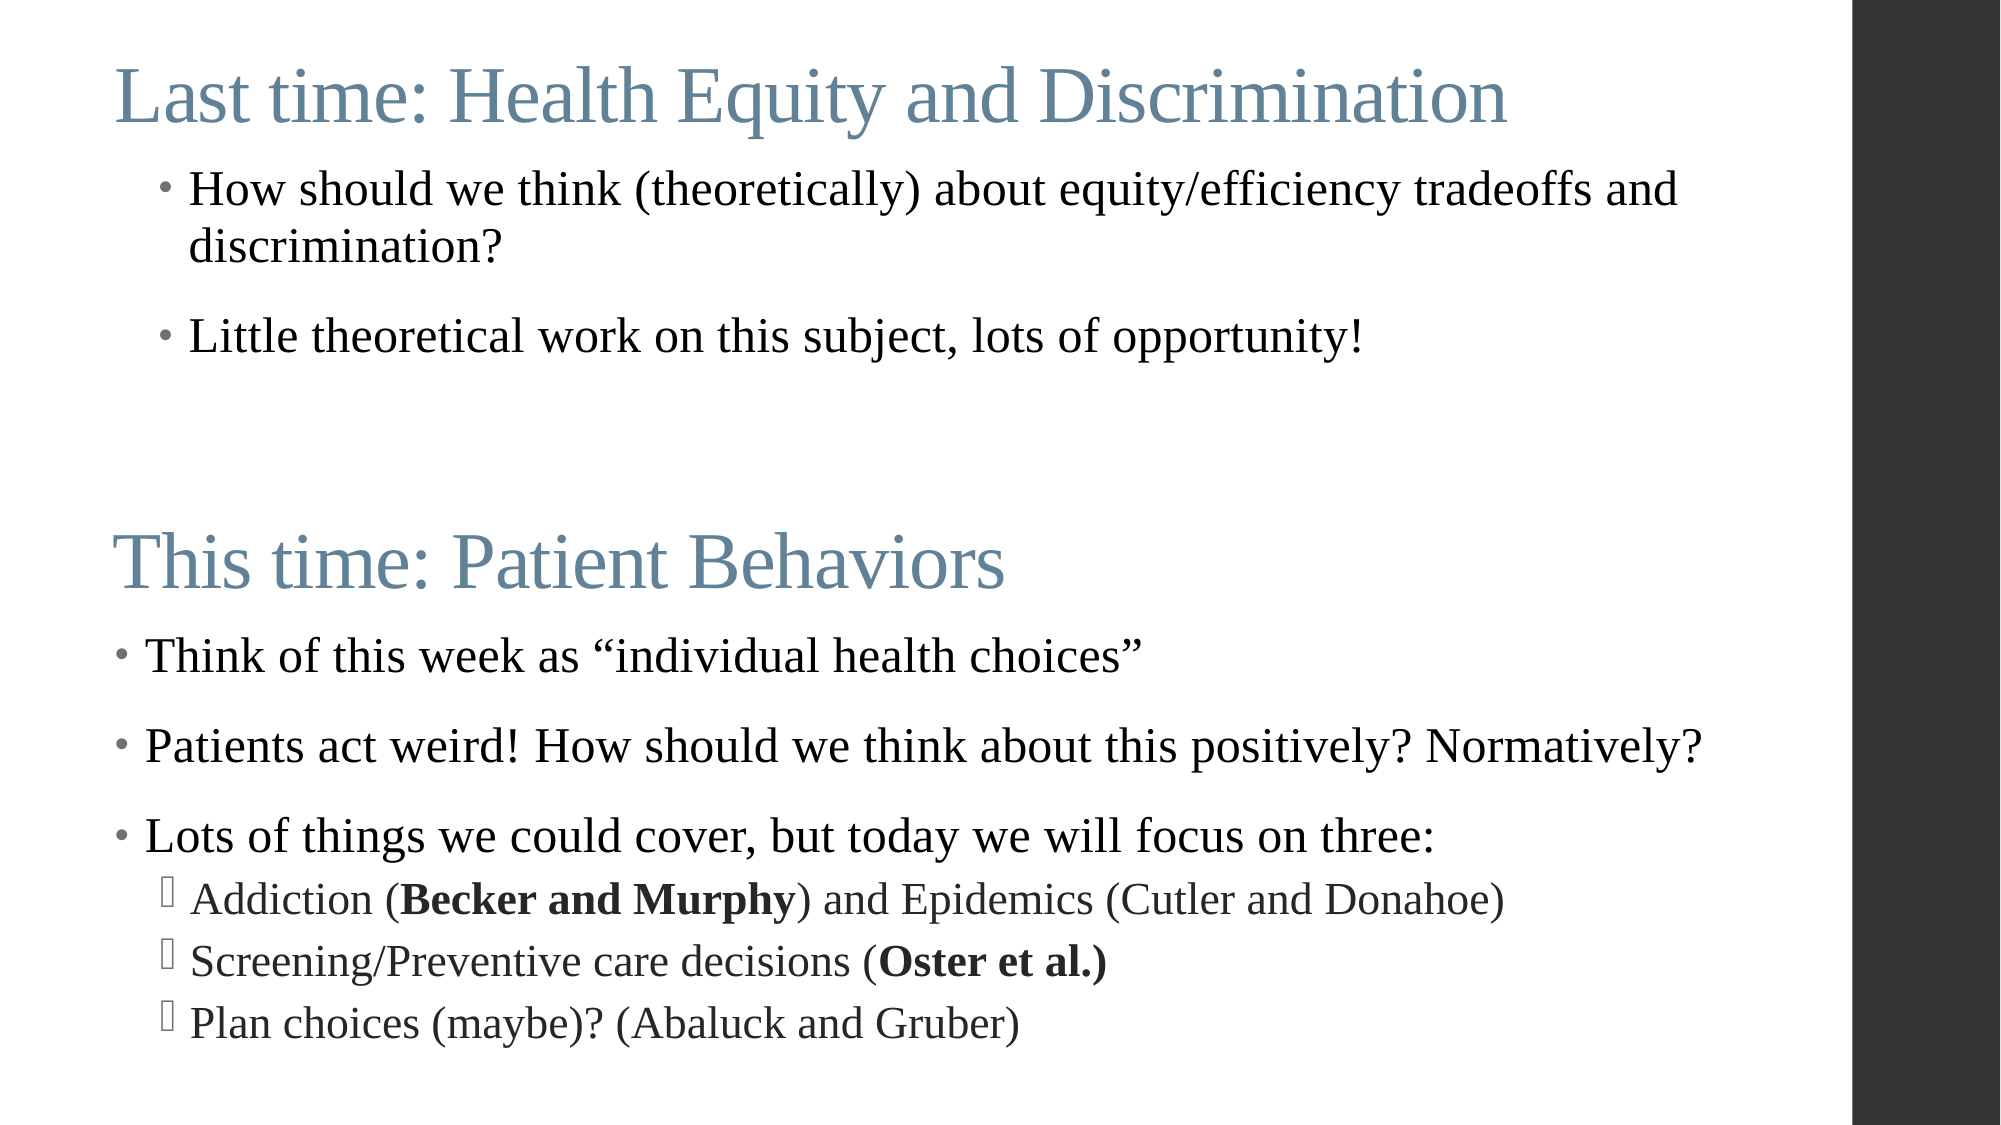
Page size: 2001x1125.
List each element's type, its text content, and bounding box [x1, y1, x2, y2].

title Last time: Health Equity and Discrimination [99, 44, 1750, 148]
text_box How should we think (theoretically) about equity/efficiency tradeoffs and discrimination? Little theoretical work on this subject, lots of opportunity! [143, 152, 1857, 506]
text_box This time: Patient Behaviors [97, 511, 1413, 614]
text_box Think of this week as “individual health choices” Patients act weird! How should we think about this positively? Normatively? Lots of things we could cover, but today we will focus on three: Addiction (Becker and Murphy) and Epidemics (Cutler and Donahoe) Screening/Preventive care decisions (Oster et al.) Plan choices (maybe)? (Abaluck and Gruber) [99, 619, 1813, 892]
